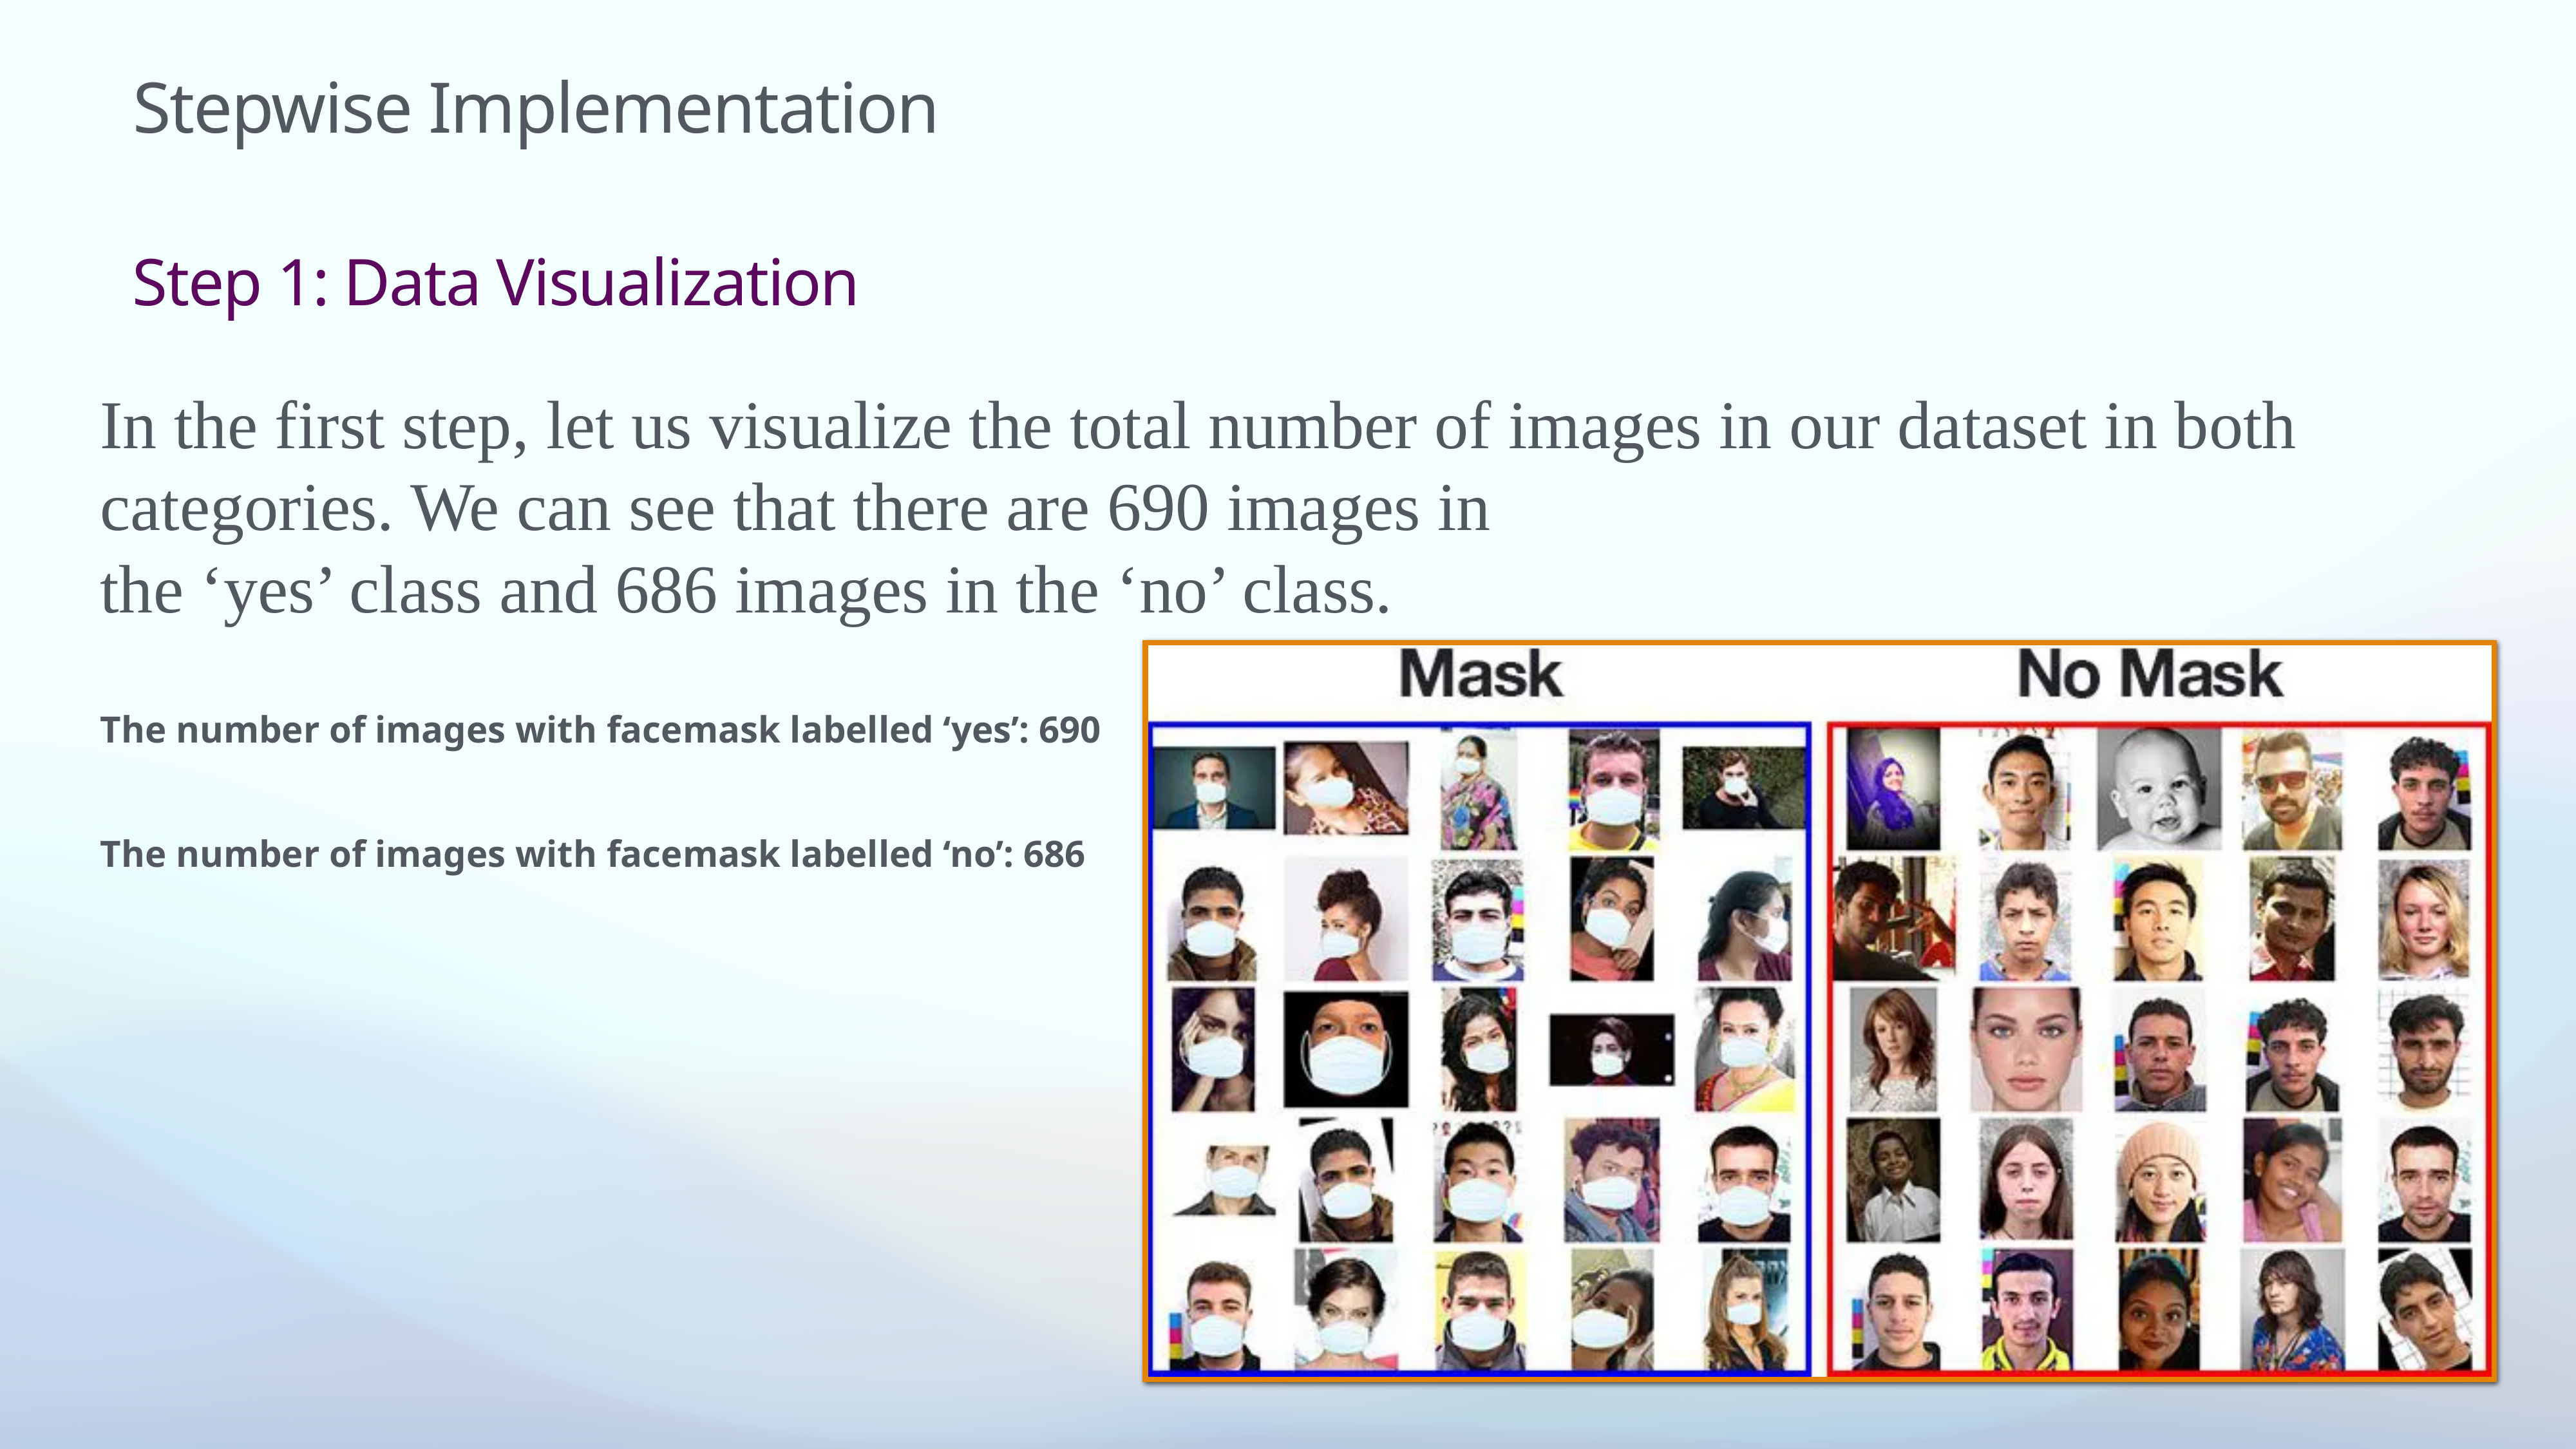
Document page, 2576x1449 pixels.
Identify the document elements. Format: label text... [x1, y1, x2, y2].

title Stepwise Implementation [127, 66, 2449, 246]
list Step 1: Data Visualization [127, 246, 2449, 352]
picture [0, 0, 2576, 1449]
list In the first step, let us visualize the total number of images in our dataset in both categories. We can see that there are 690 images in the ‘yes’ class and 686 images in the ‘no’ class. The number of images with facemask labelled ‘yes’: 690 The number of images with facemask labelled ‘no’: 686 [94, 374, 2416, 1247]
